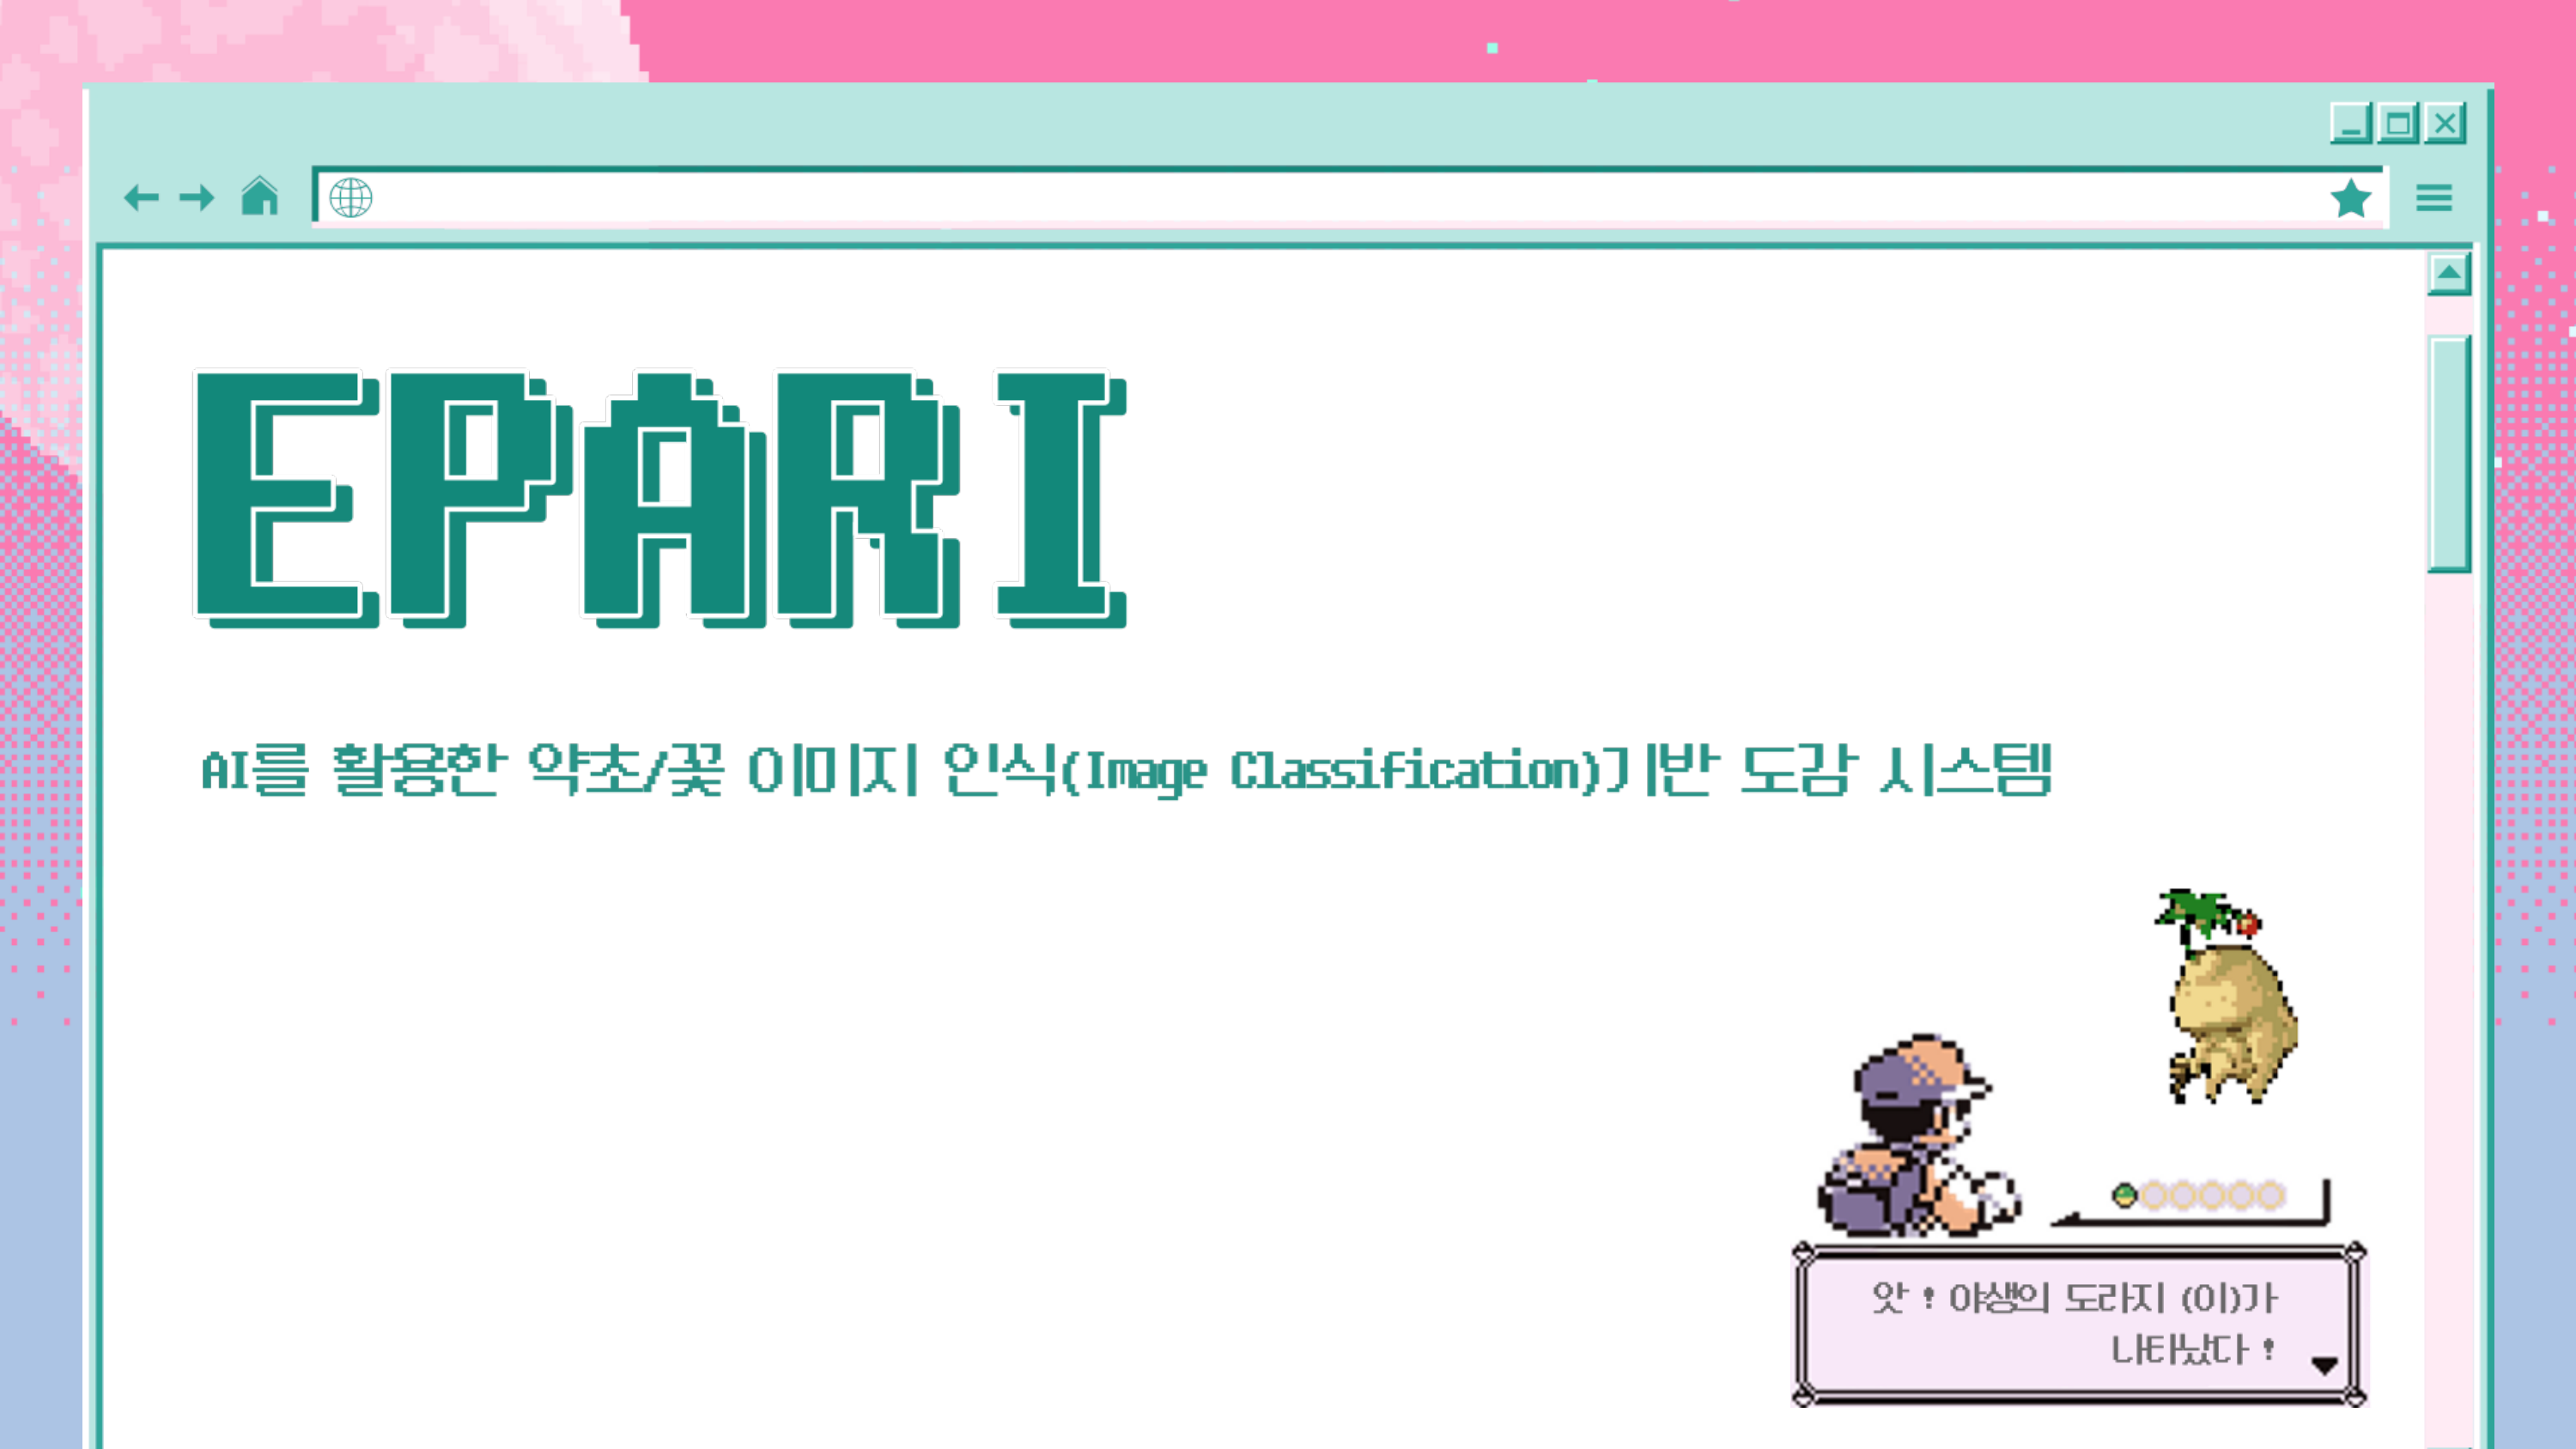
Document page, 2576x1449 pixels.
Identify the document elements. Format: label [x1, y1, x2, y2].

text_box [0, 0, 2576, 1449]
picture [1, 13, 2082, 1291]
text_box [82, 82, 2494, 1449]
picture [1852, 1266, 2298, 1385]
text_box [1790, 888, 2372, 1408]
